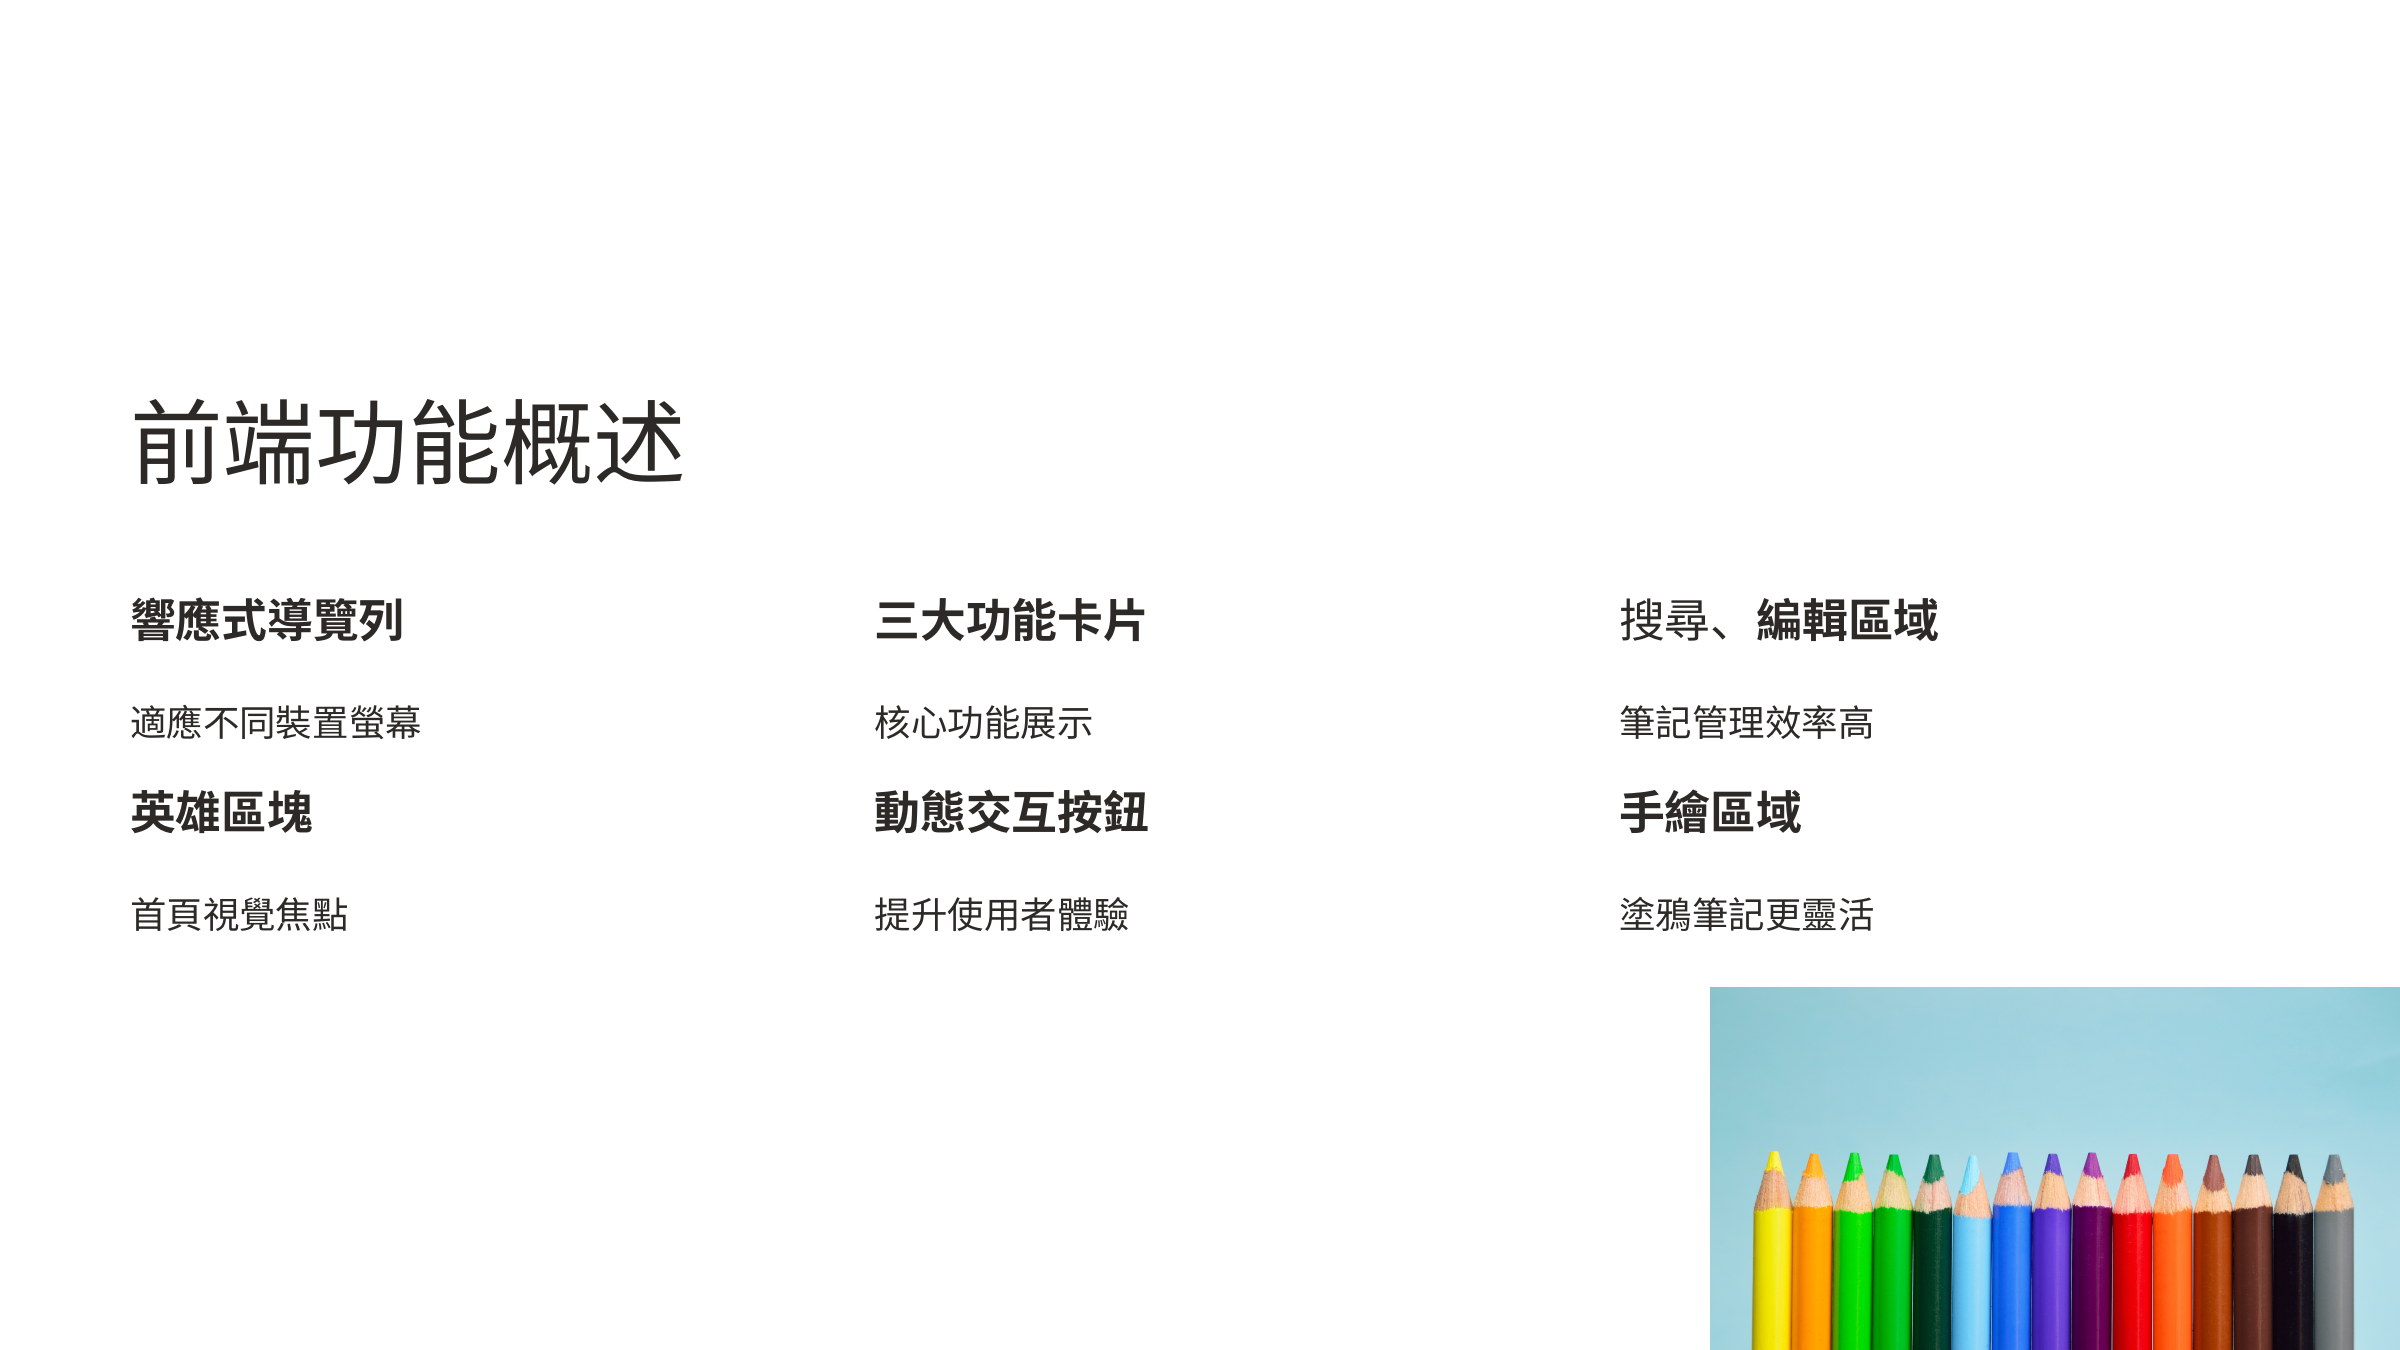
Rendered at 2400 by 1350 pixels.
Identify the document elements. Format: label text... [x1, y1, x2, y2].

text_box 塗鴉筆記更靈活 [1619, 876, 2272, 937]
text_box 適應不同裝置螢幕 [130, 684, 783, 745]
picture [1709, 987, 2400, 1350]
text_box 提升使用者體驗 [874, 876, 1528, 937]
text_box 前端功能概述 [130, 380, 1061, 497]
text_box 英雄區塊 [130, 781, 596, 840]
text_box 搜尋、編輯區域 [1619, 589, 2085, 648]
text_box 動態交互按鈕 [874, 781, 1340, 840]
text_box 響應式導覽列 [130, 589, 596, 648]
text_box 筆記管理效率高 [1619, 684, 2272, 745]
text_box 核心功能展示 [874, 684, 1528, 745]
text_box 首頁視覺焦點 [130, 876, 783, 937]
text_box 三大功能卡片 [874, 589, 1340, 648]
text_box 手繪區域 [1619, 781, 2085, 840]
